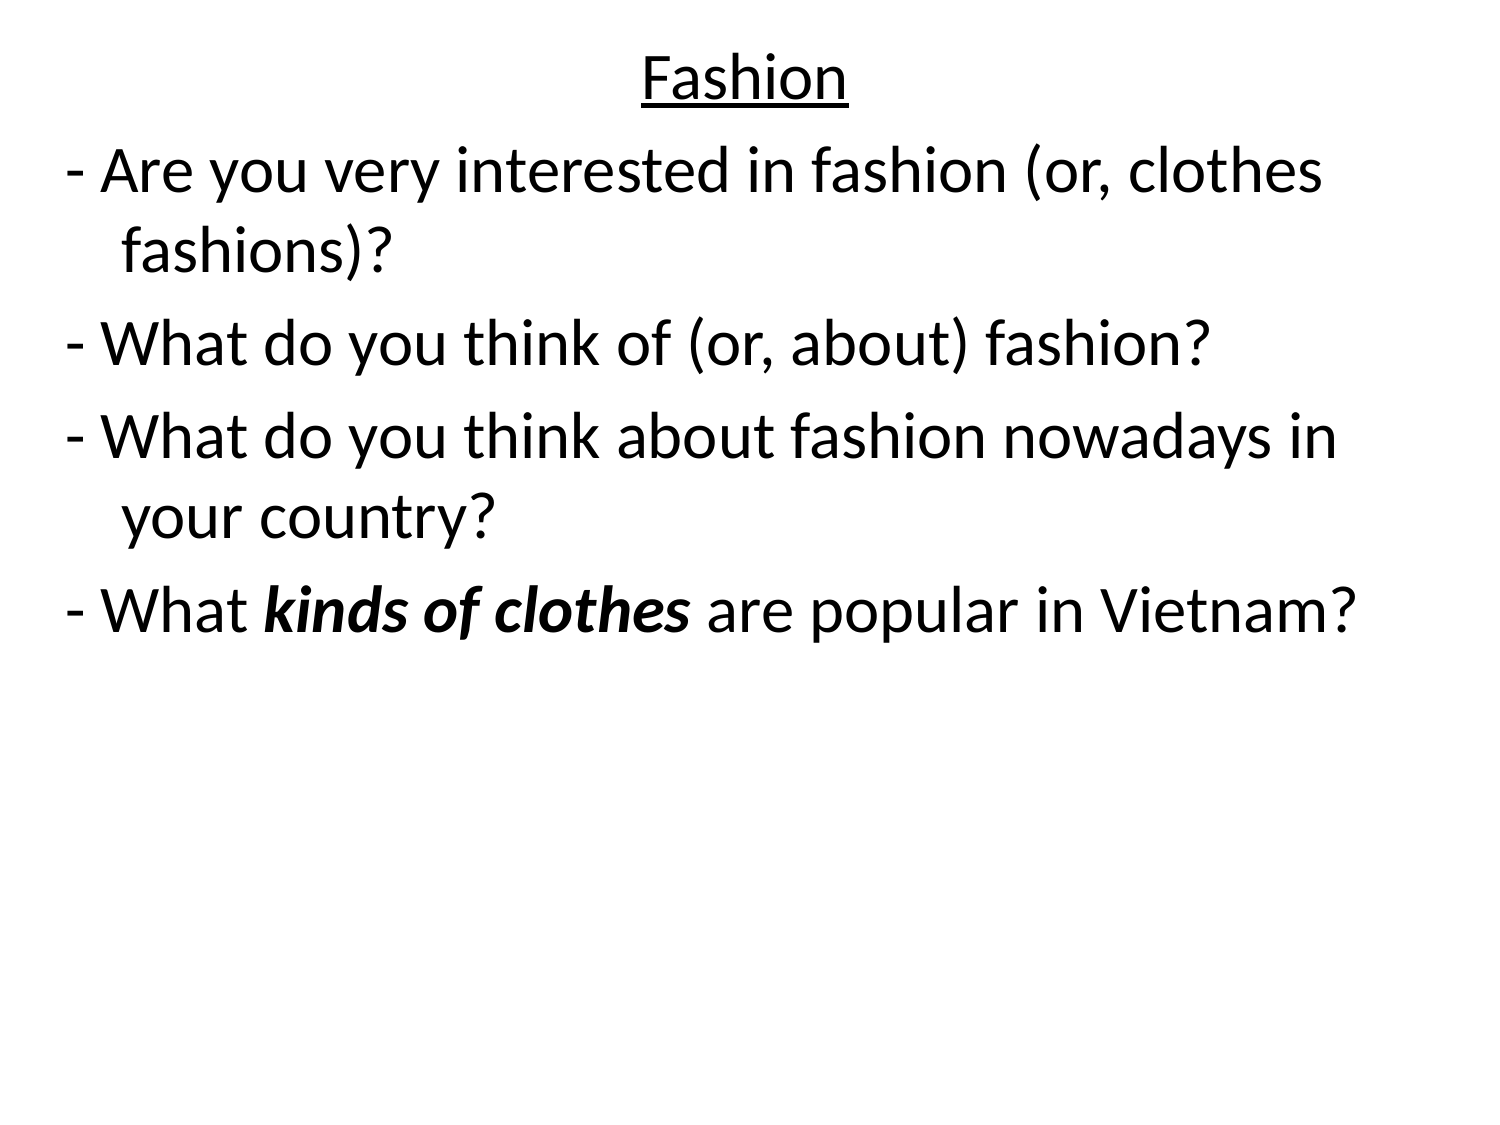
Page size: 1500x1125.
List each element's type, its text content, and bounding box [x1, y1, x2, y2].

list Fashion - Are you very interested in fashion (or, clothes fashions)? - What do you think of (or, about) fashion? - What do you think about fashion nowadays in your country? - What kinds of clothes are popular in Vietnam? [50, 24, 1425, 1125]
